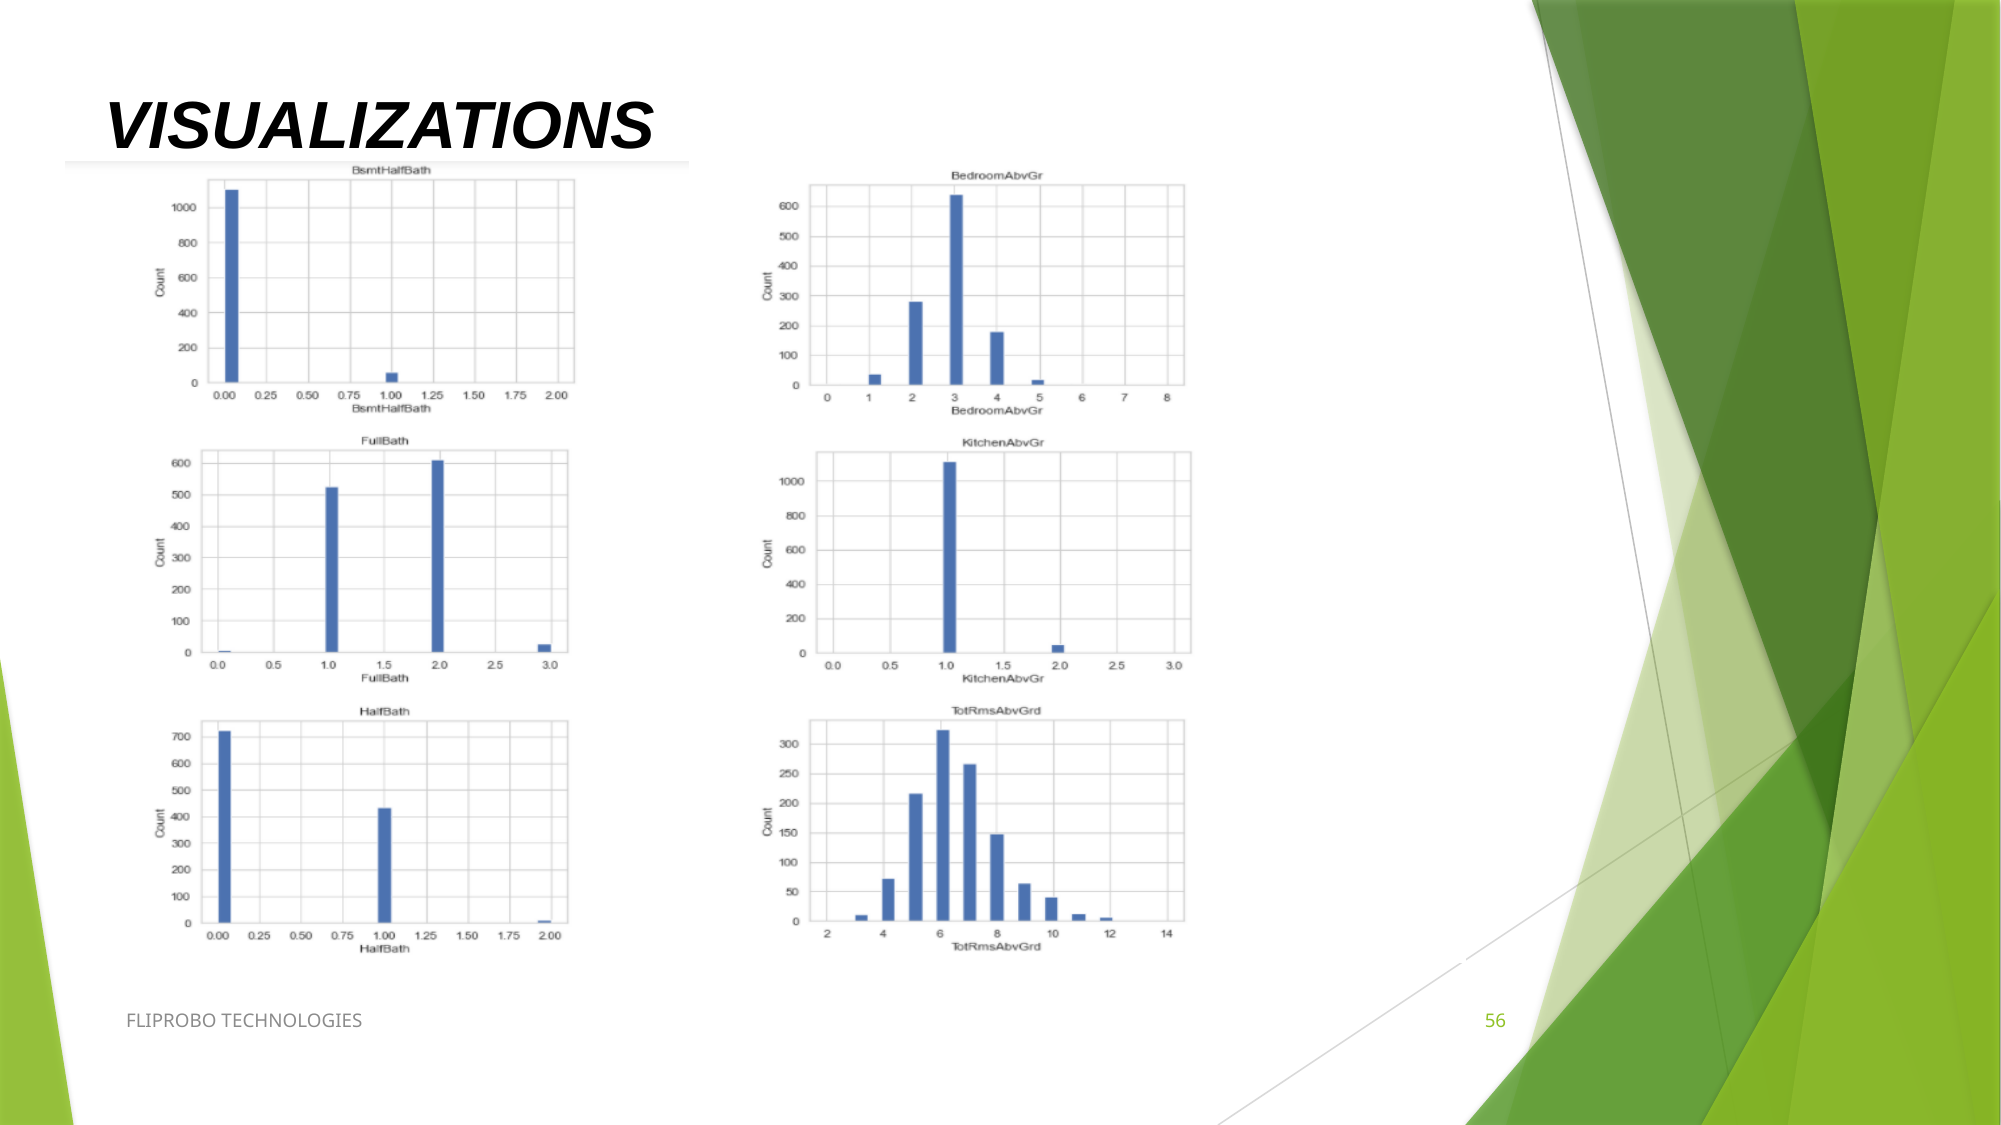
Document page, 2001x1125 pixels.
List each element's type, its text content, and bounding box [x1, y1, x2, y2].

slide_number 56 [1409, 991, 1522, 1051]
text_box VISUALIZATIONS [89, 74, 1673, 170]
picture [64, 161, 1466, 964]
footer FLIPROBO TECHNOLOGIES [111, 991, 1145, 1051]
